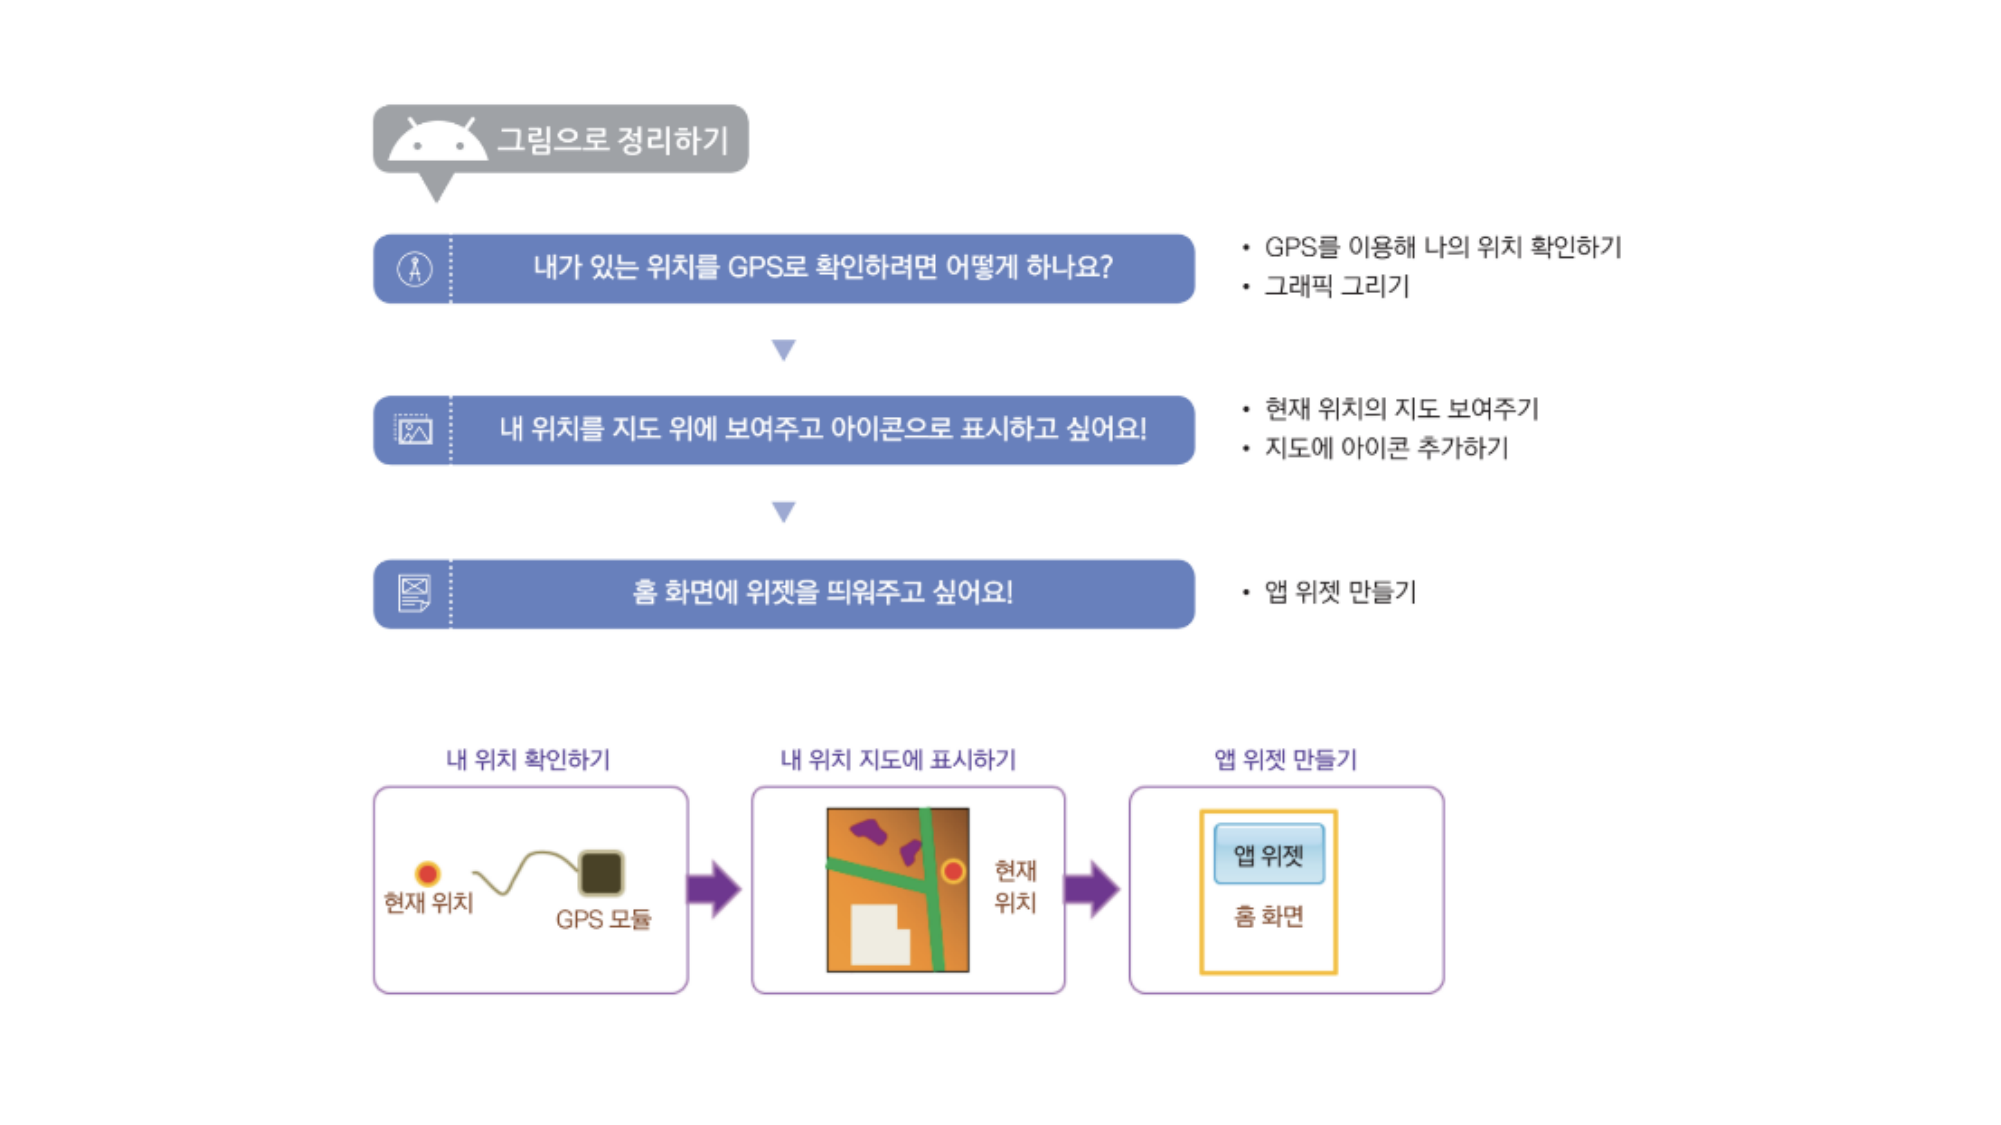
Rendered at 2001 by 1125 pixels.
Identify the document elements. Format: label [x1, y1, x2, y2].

picture [332, 85, 1668, 1040]
